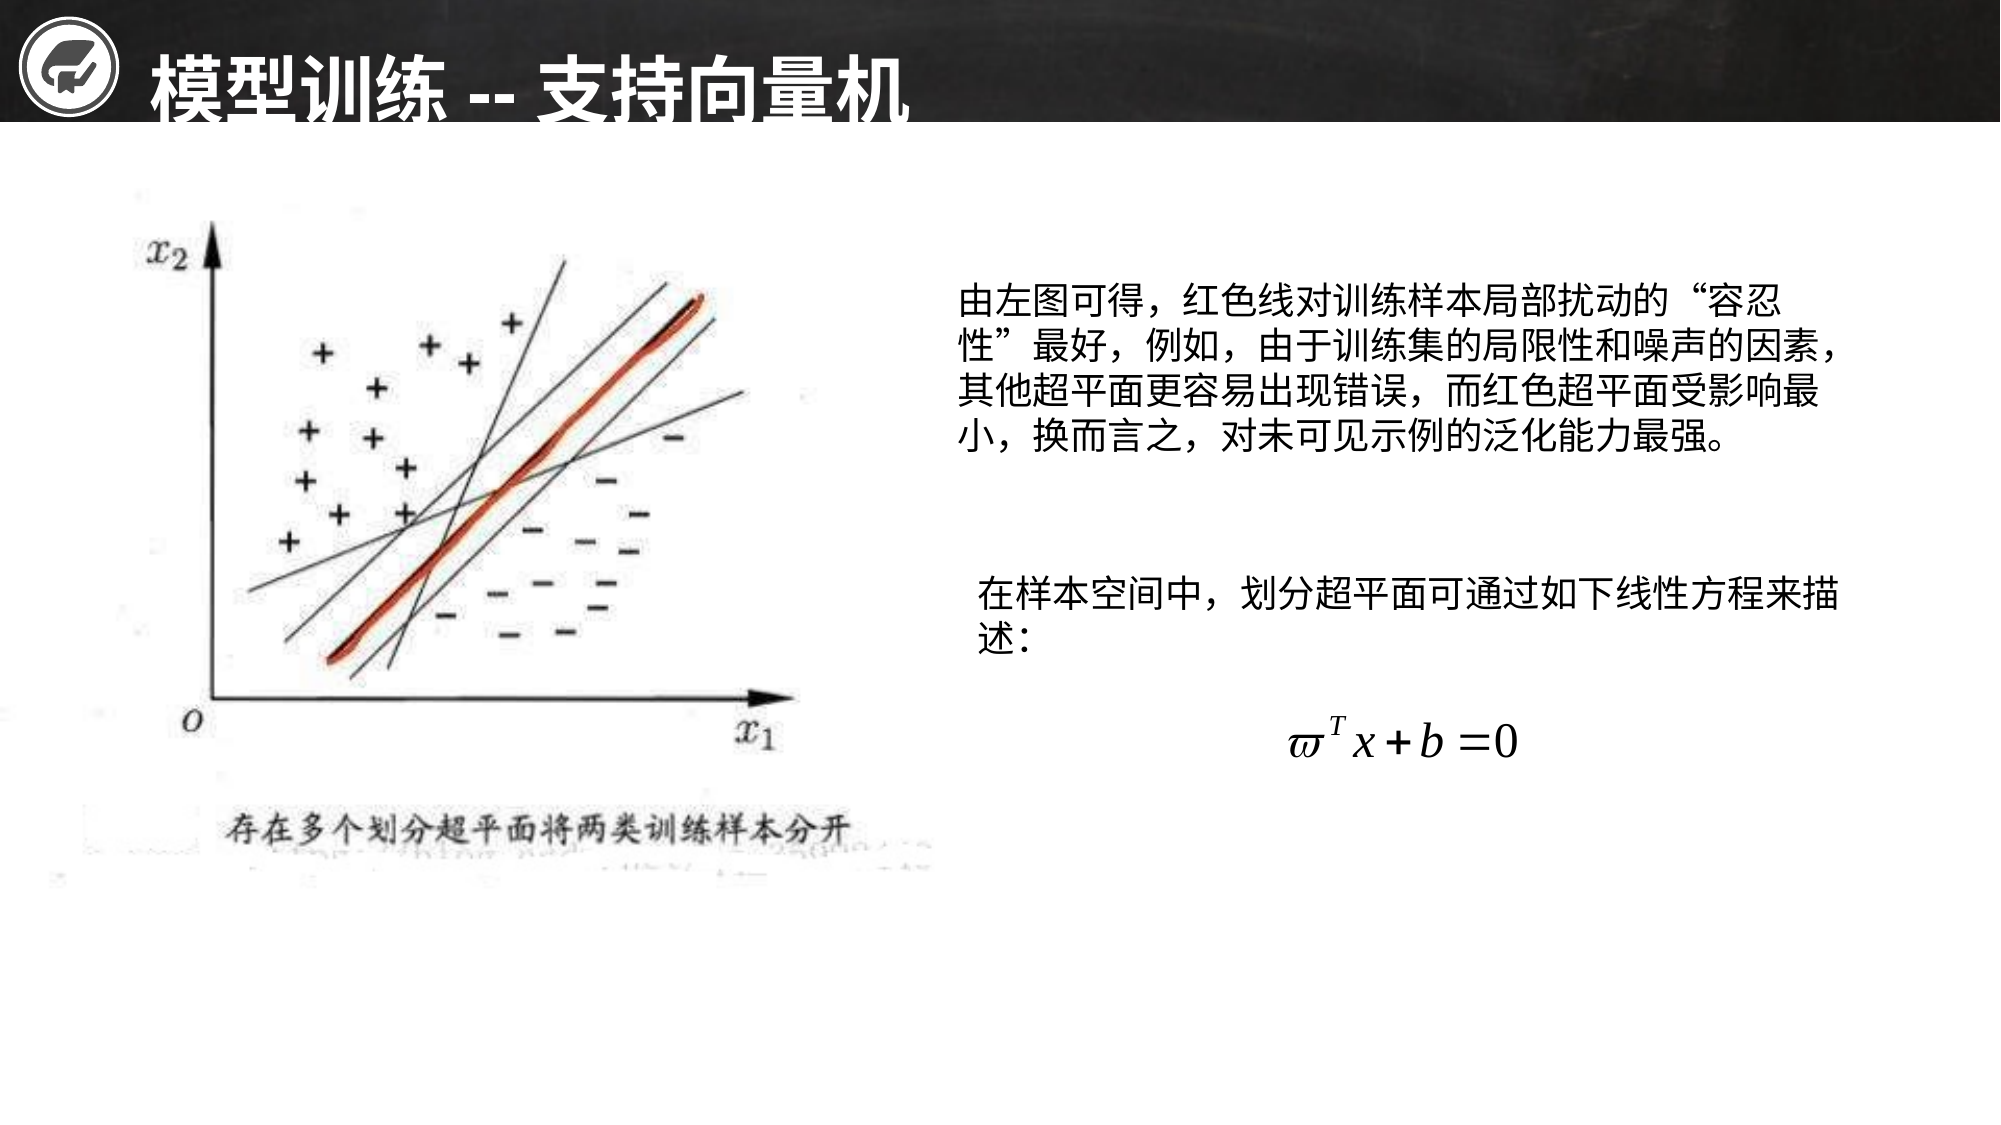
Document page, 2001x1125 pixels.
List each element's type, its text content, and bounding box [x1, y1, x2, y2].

text_box 在样本空间中，划分超平面可通过如下线性方程来描述： [963, 562, 1880, 668]
picture [1072, 0, 2000, 122]
picture [0, 188, 957, 899]
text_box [1282, 703, 1528, 770]
text_box 模型训练--支持向量机 [134, 0, 1072, 141]
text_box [20, 18, 118, 116]
text_box 由左图可得，红色线对训练样本局部扰动的“容忍性”最好，例如，由于训练集的局限性和噪声的因素，其他超平面更容易出现错误，而红色超平面受影响最小，换而言之，对未可见示例的泛化能力最强。 [957, 269, 1868, 465]
picture [0, 0, 134, 122]
